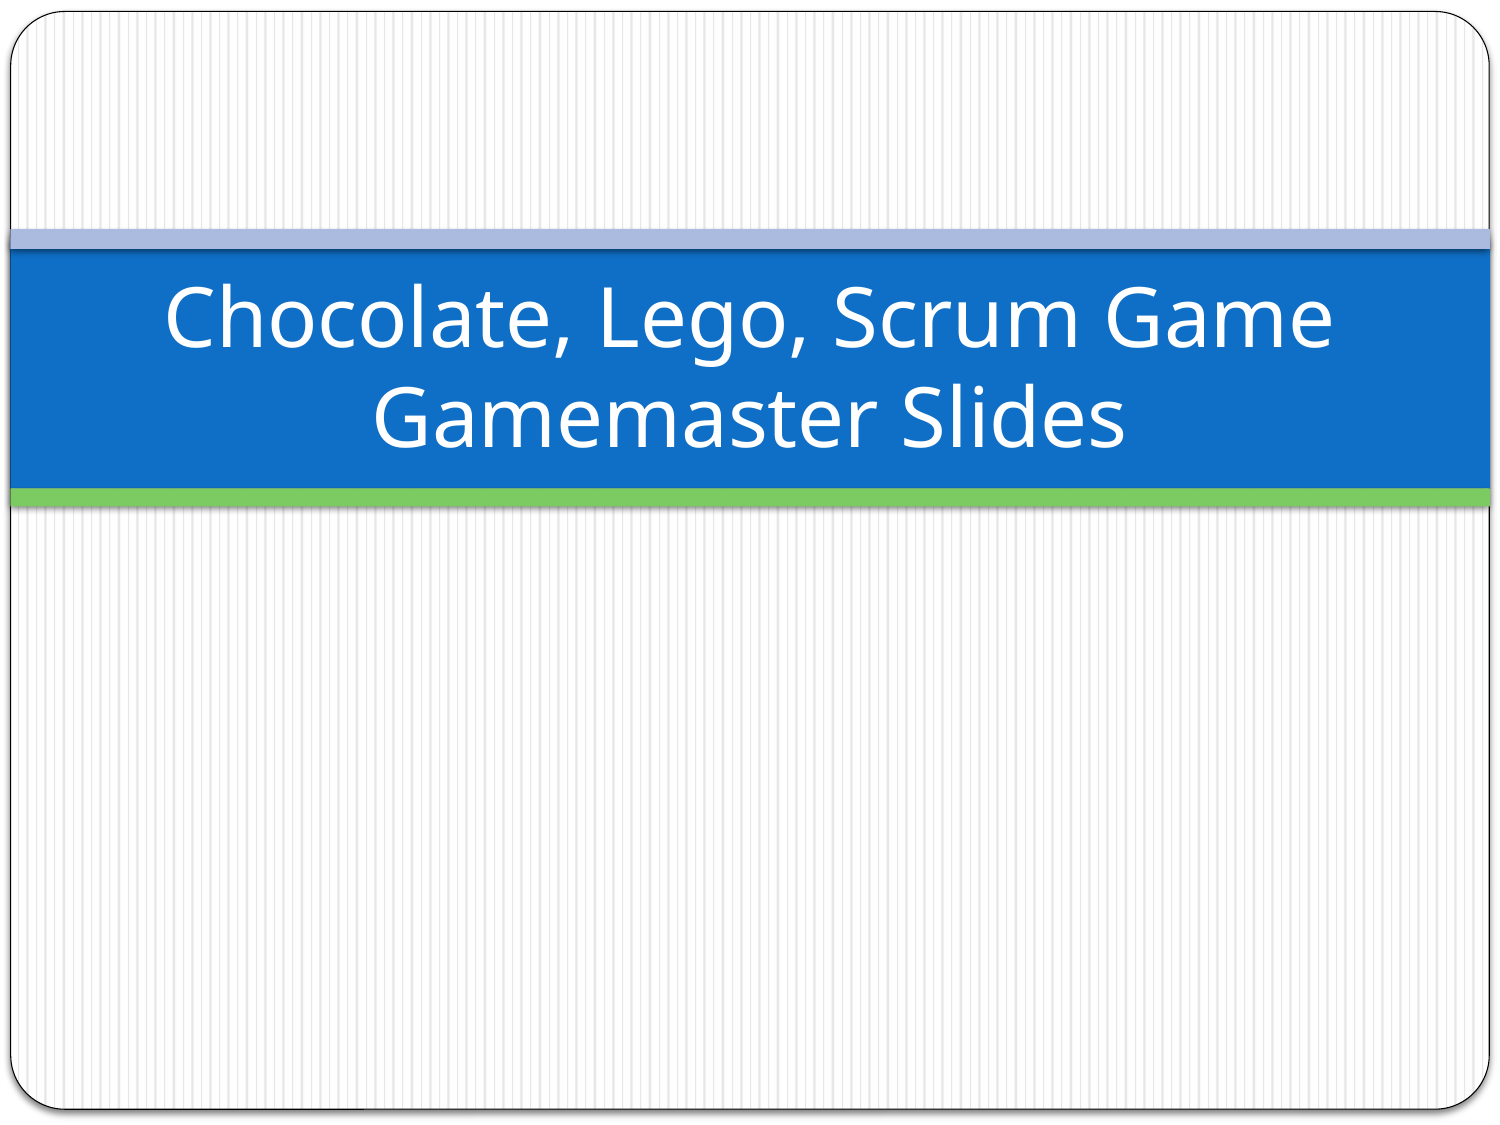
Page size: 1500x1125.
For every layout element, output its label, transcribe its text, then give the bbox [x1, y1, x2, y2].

title Chocolate, Lego, Scrum Game Gamemaster Slides [75, 247, 1425, 489]
